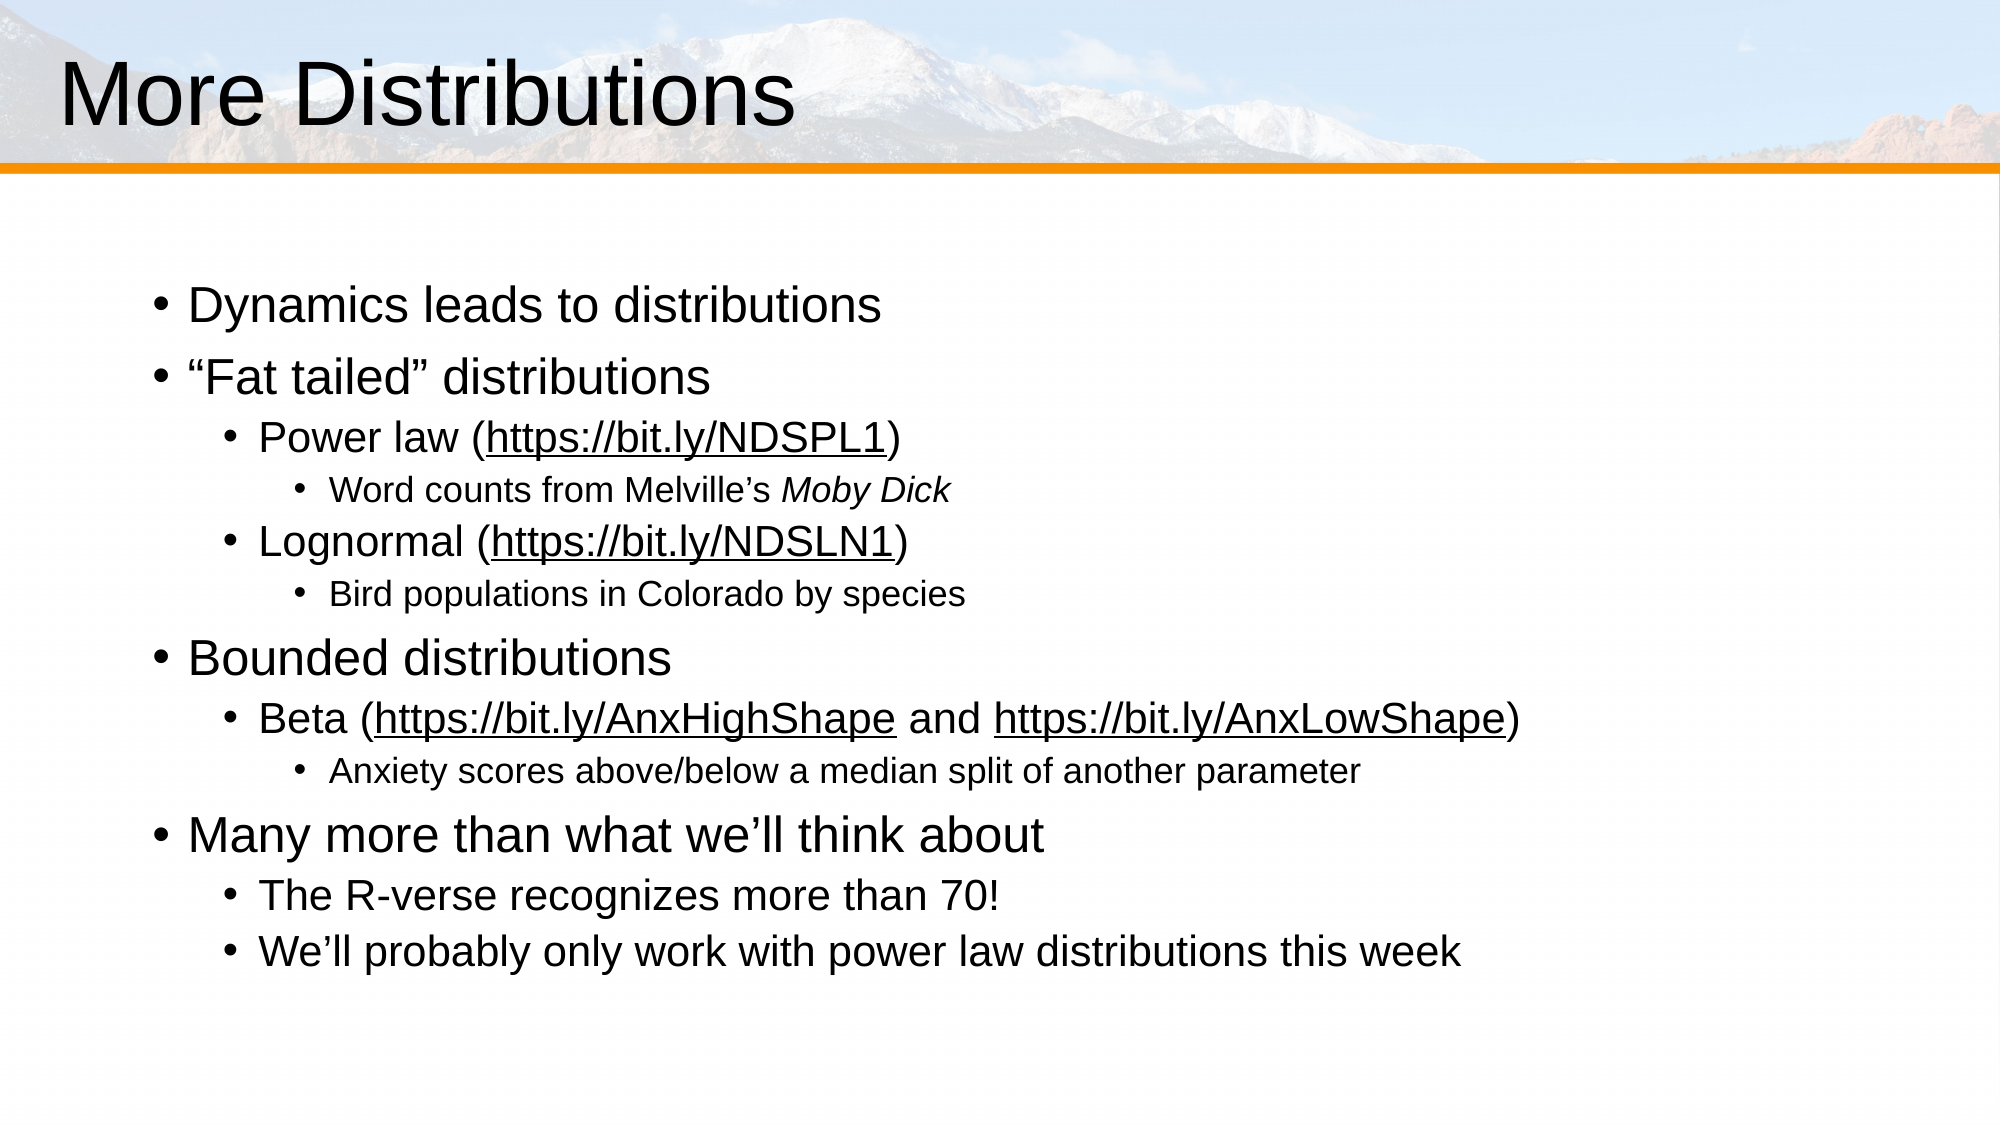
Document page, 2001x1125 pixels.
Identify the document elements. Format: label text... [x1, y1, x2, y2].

title More Distributions [43, 3, 1953, 188]
list Dynamics leads to distributions “Fat tailed” distributions Power law (https://bit.ly/NDSPL1) Word counts from Melville’s Moby Dick Lognormal (https://bit.ly/NDSLN1) Bird populations in Colorado by species Bounded distributions Beta (https://bit.ly/AnxHighShape and https://bit.ly/AnxLowShape) Anxiety scores above/below a median split of another parameter Many more than what we’ll think about The R-verse recognizes more than 70! We’ll probably only work with power law distributions this week [137, 270, 1863, 985]
picture [0, 0, 2000, 1125]
